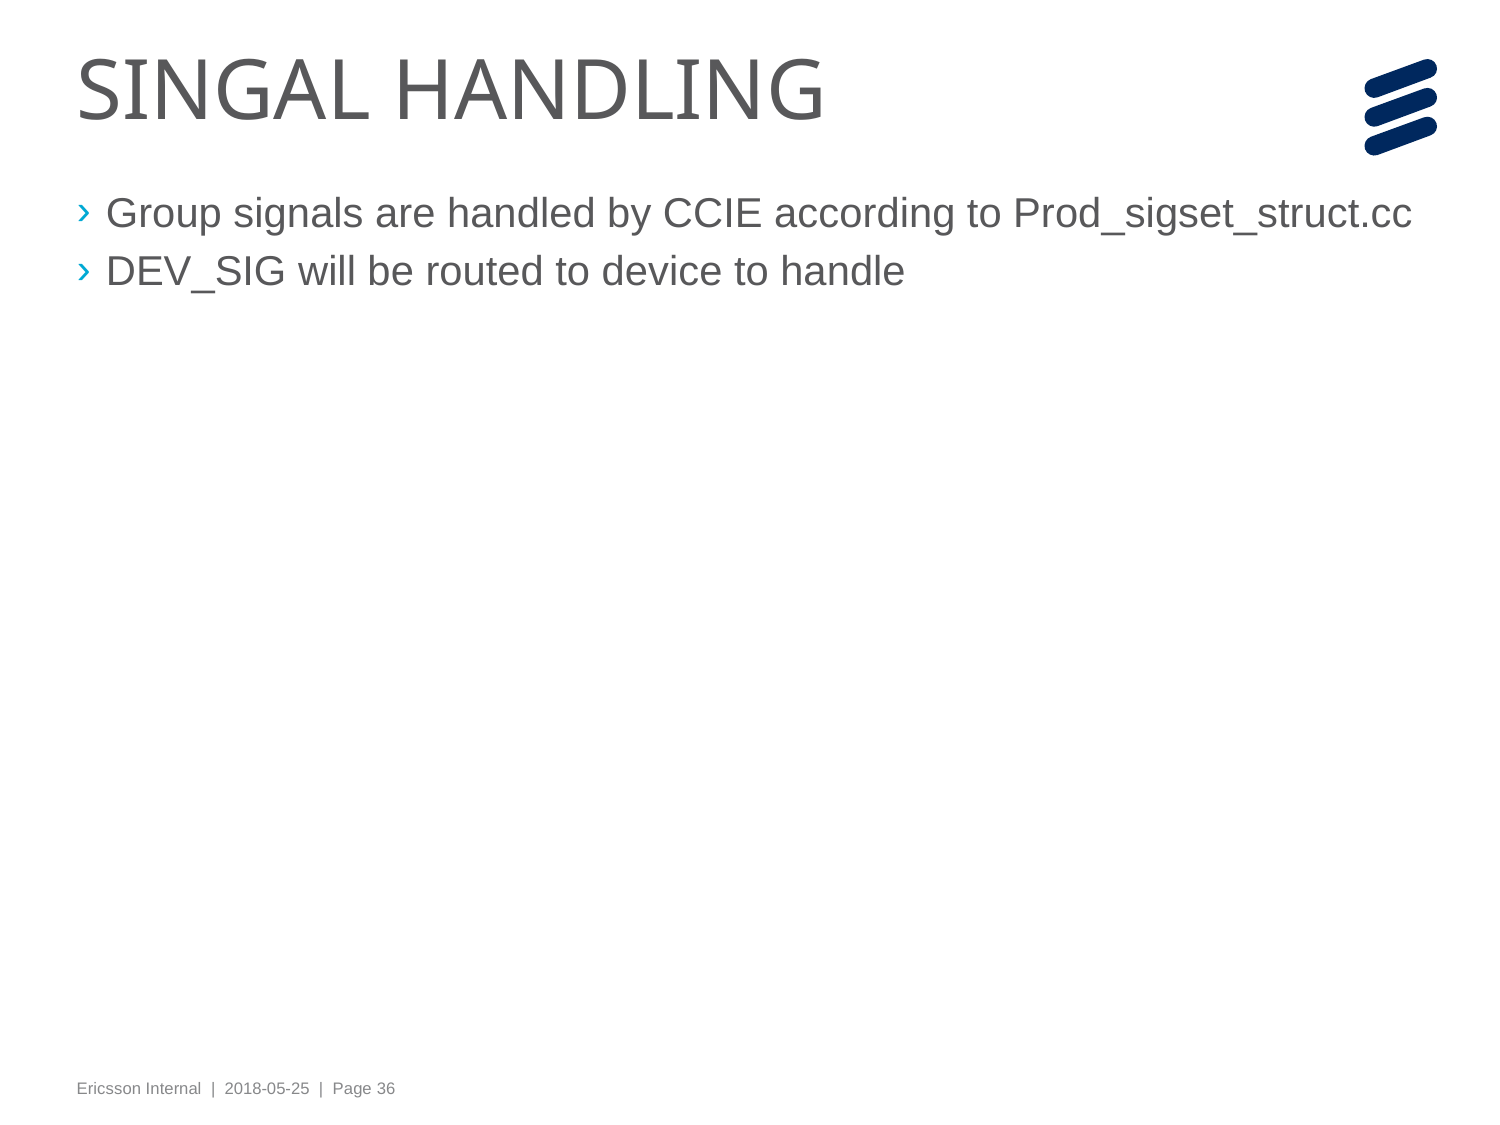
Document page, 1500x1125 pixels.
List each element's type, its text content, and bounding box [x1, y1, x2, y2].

title SINGAL HANDLING [64, 39, 1295, 156]
list Group signals are handled by CCIE according to Prod_sigset_struct.cc DEV_SIG will be routed to device to handle [64, 185, 1436, 925]
